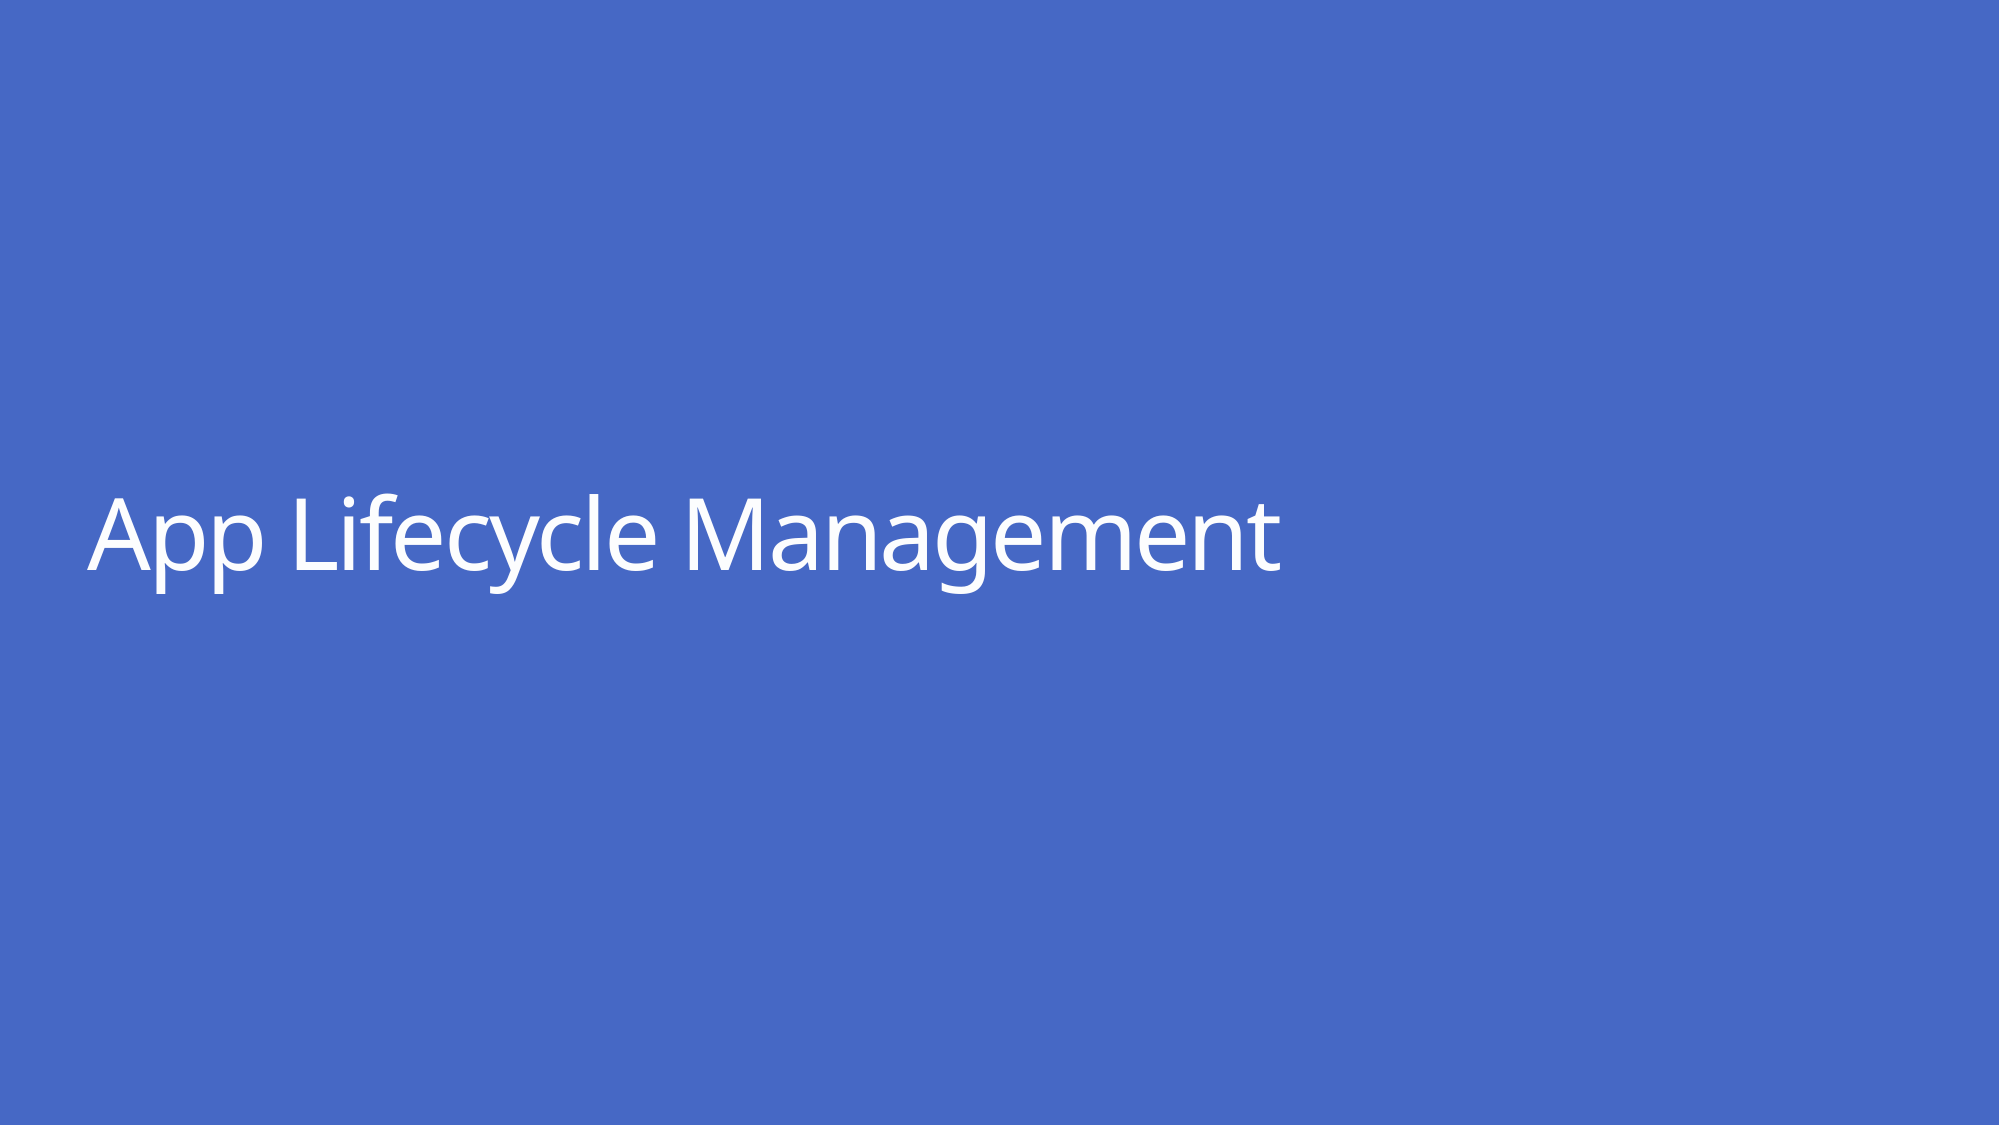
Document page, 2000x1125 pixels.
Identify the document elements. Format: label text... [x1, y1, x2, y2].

title App Lifecycle Management [87, 379, 1912, 697]
